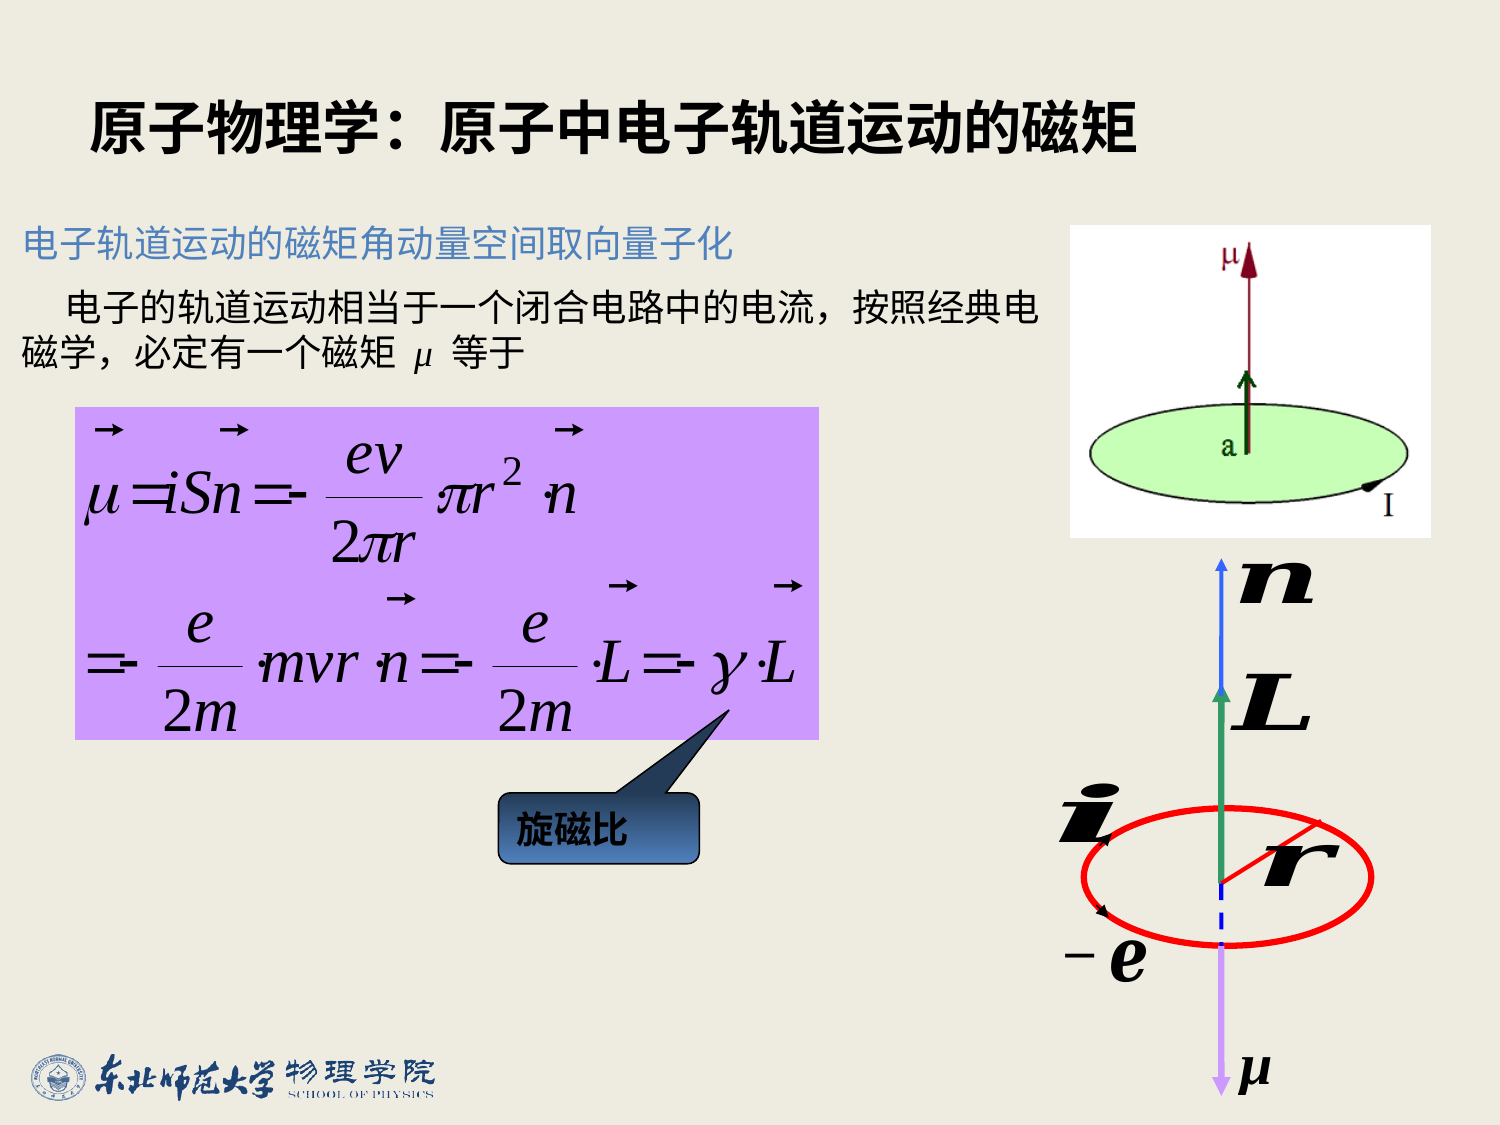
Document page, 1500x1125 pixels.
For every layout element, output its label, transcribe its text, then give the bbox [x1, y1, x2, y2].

text_box 电子轨道运动的磁矩角动量空间取向量子化 电子的轨道运动相当于一个闭合电路中的电流，按照经典电磁学，必定有一个磁矩 μ 等于 [6, 212, 1084, 381]
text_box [1052, 537, 1372, 1096]
text_box 旋磁比 [498, 747, 701, 864]
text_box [74, 406, 820, 741]
title 原子物理学：原子中电子轨道运动的磁矩 [75, 45, 1425, 209]
picture [1070, 225, 1431, 538]
picture [20, 1054, 440, 1101]
